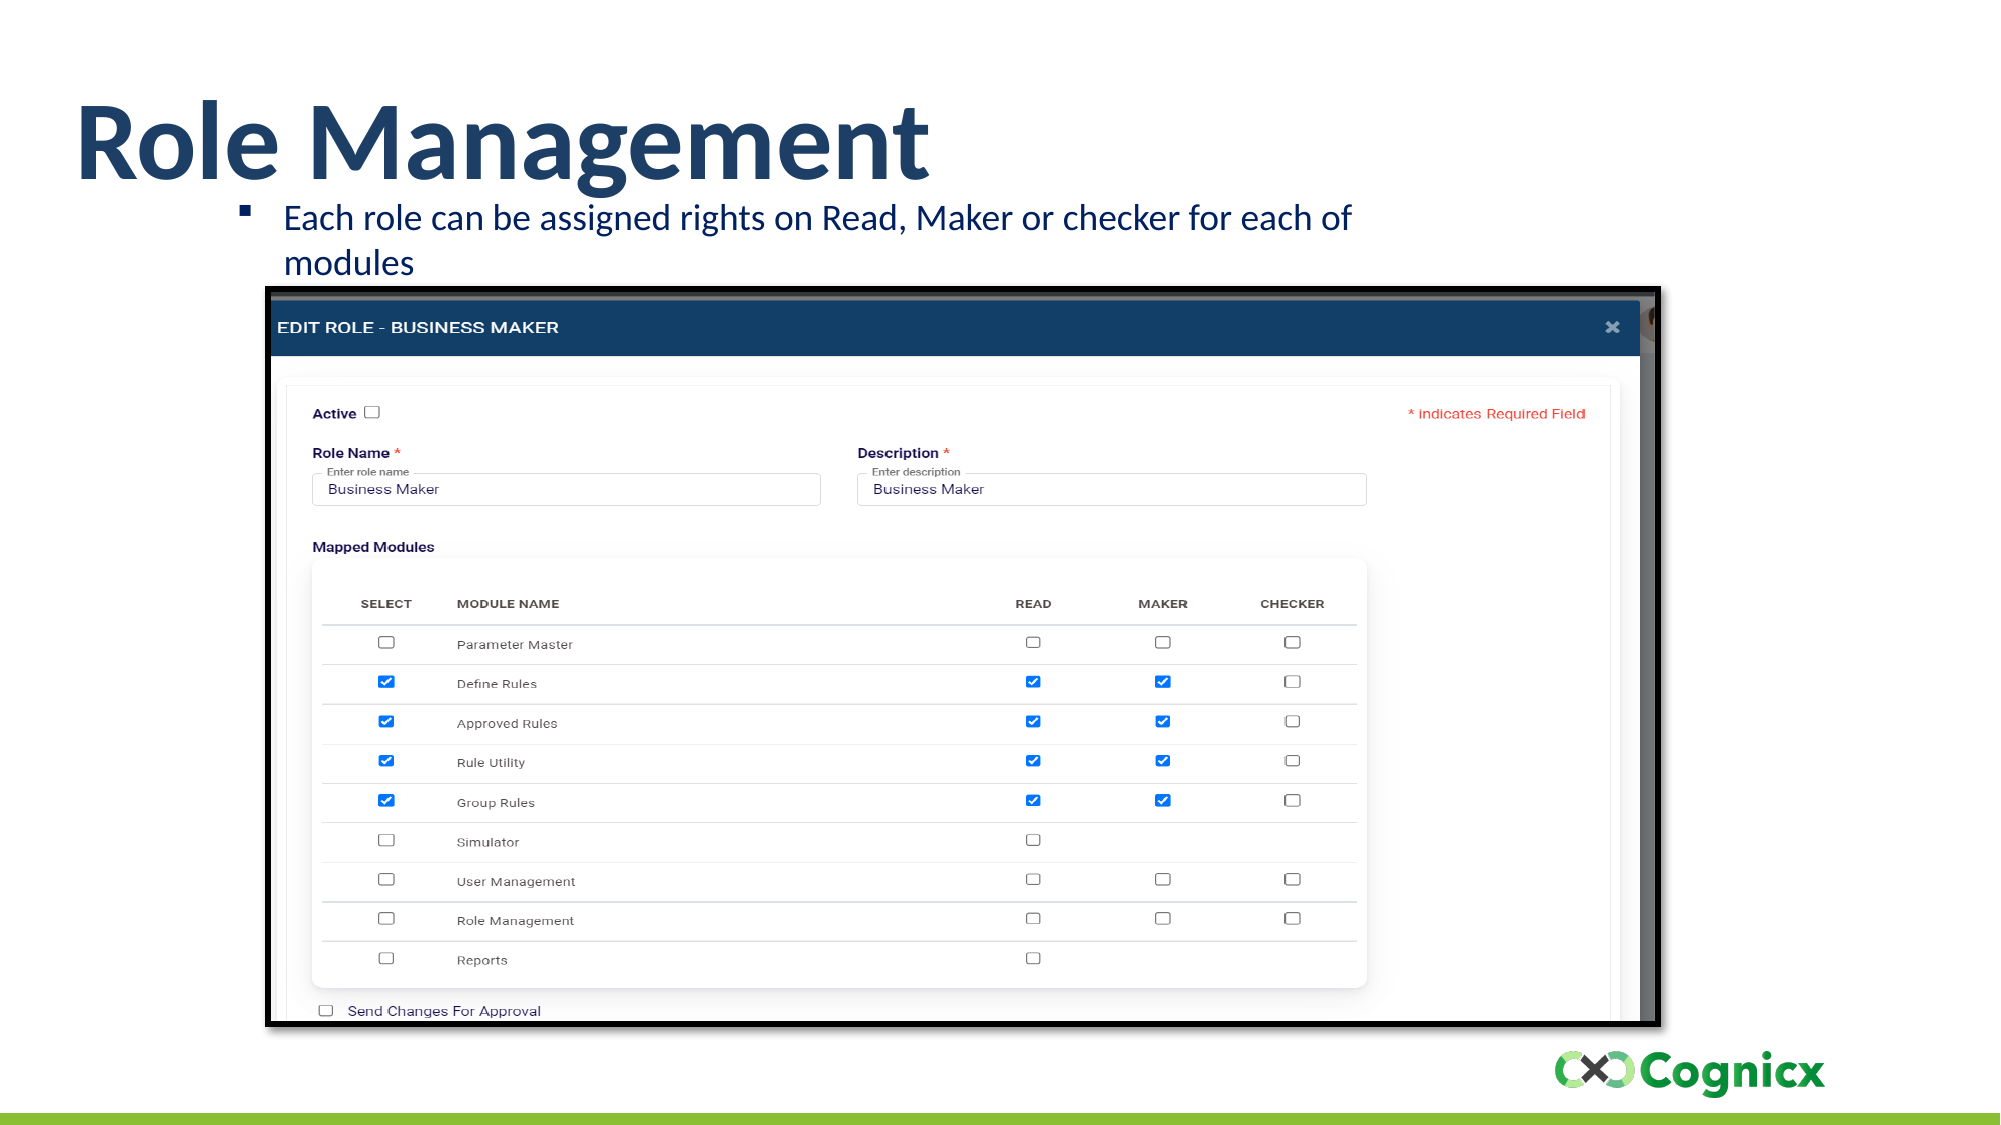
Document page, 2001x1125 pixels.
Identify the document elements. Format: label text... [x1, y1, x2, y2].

text_box Each role can be assigned rights on Read, Maker or checker for each of modules [221, 140, 1501, 291]
picture [1555, 1051, 1825, 1098]
title Role Management [75, 66, 1925, 204]
list [1501, 217, 1948, 324]
picture [270, 291, 1655, 1022]
